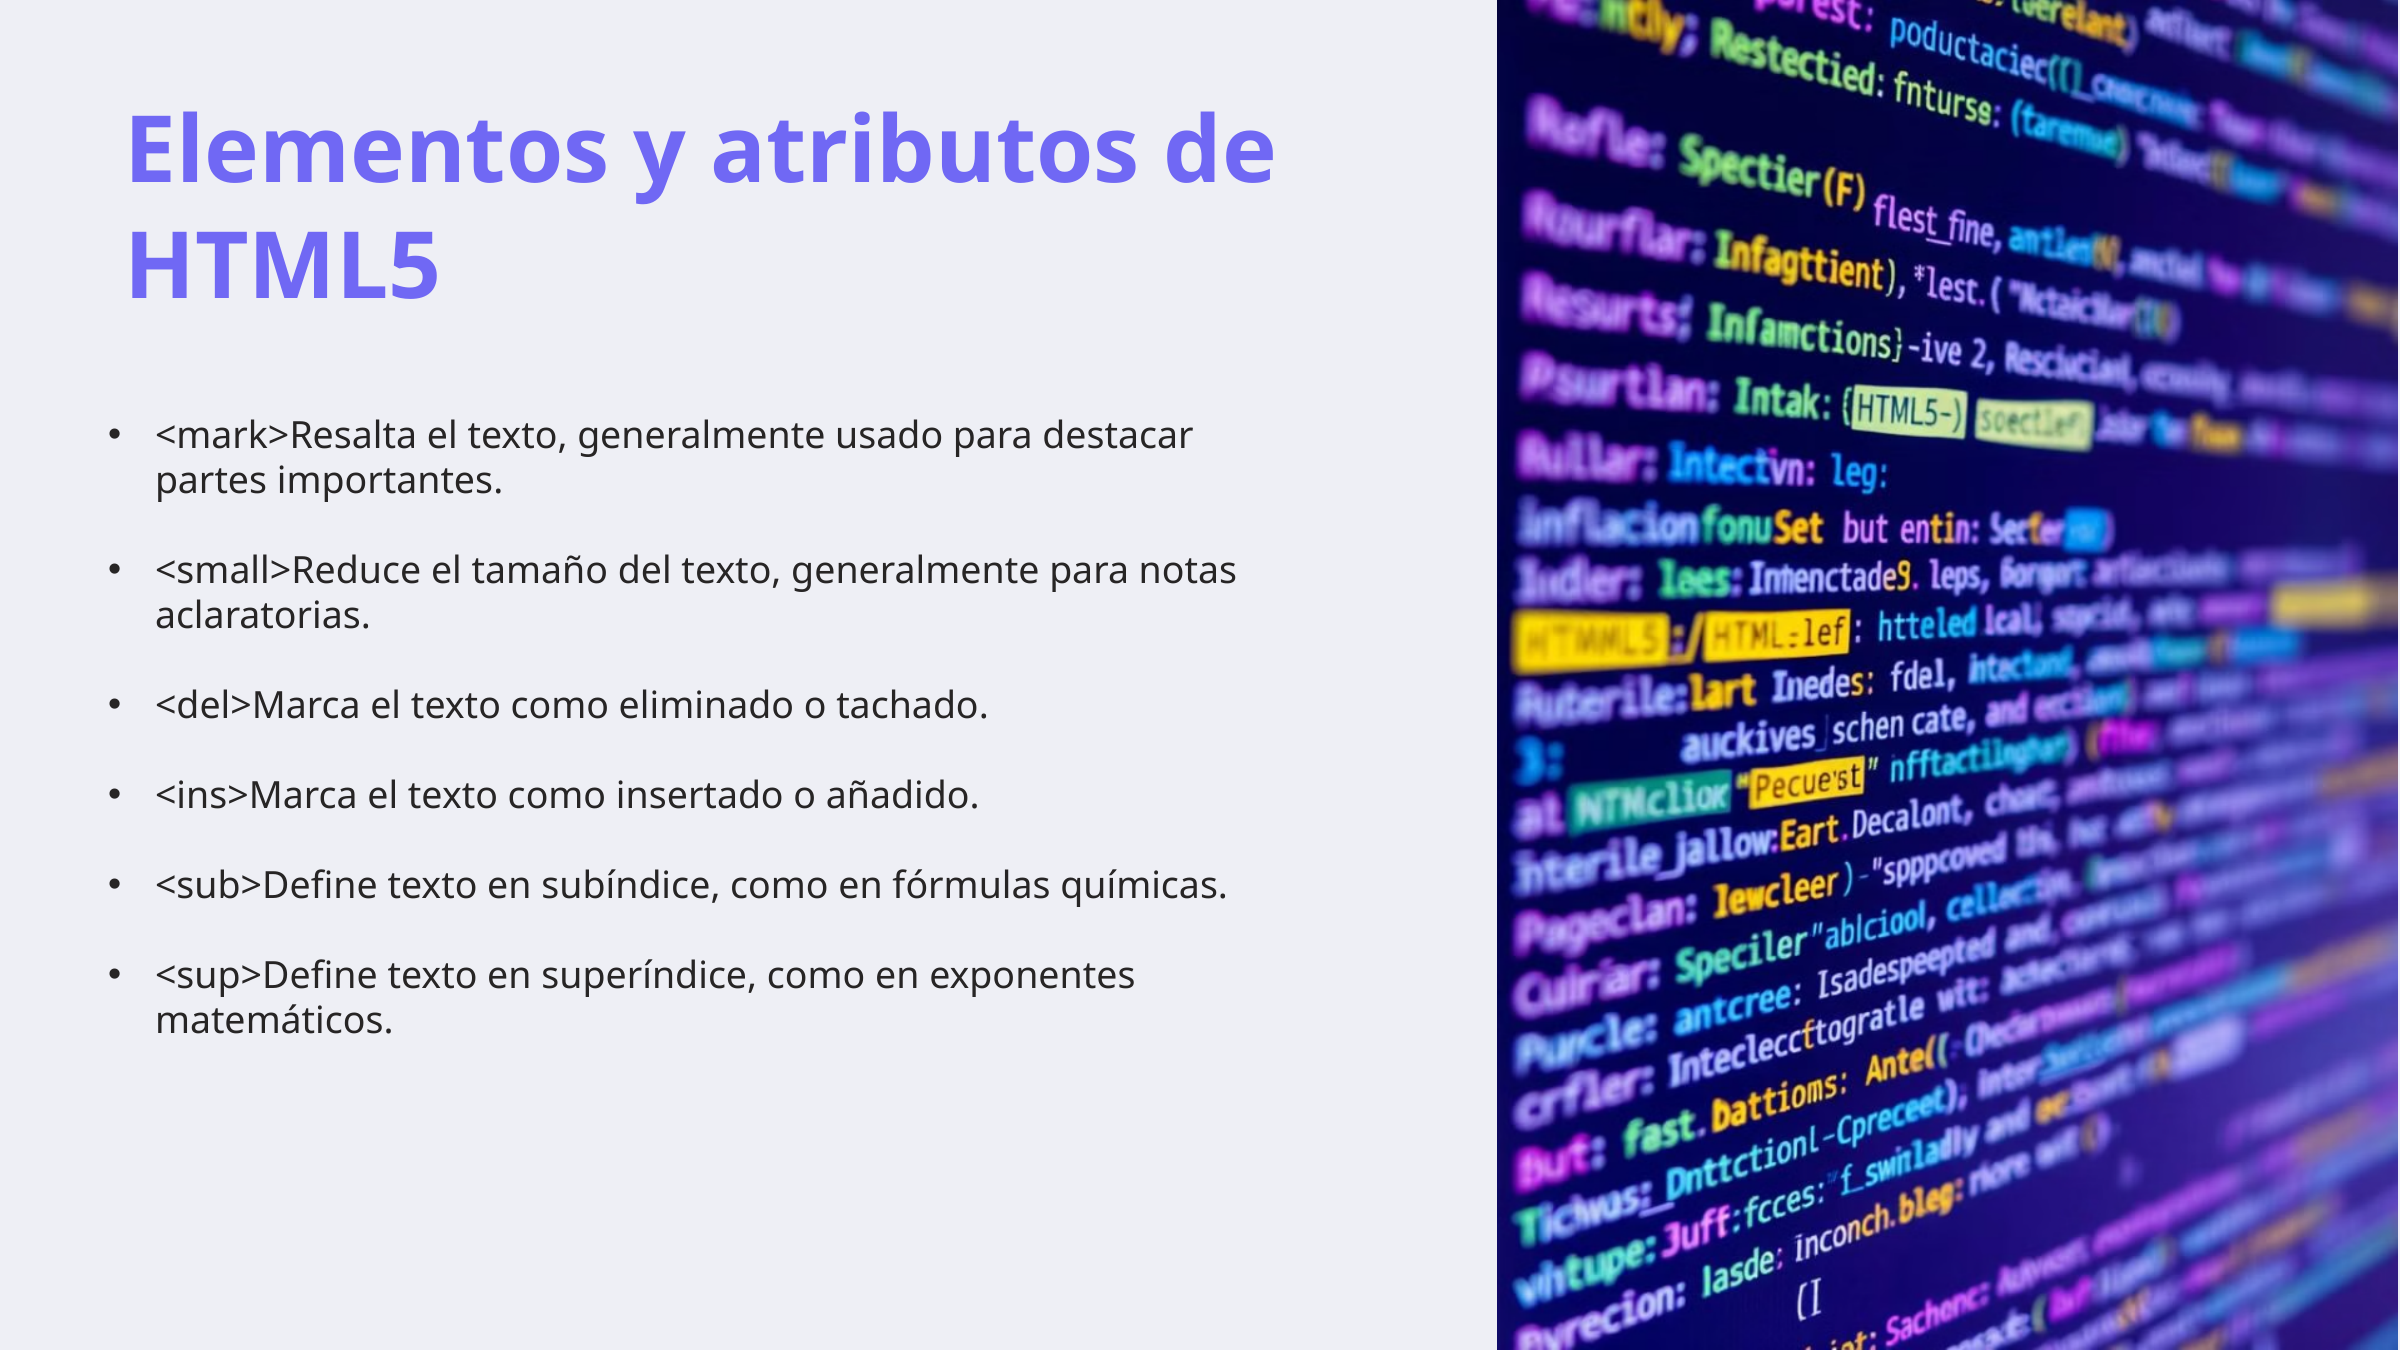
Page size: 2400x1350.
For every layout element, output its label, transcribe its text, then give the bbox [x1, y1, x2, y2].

text_box Elementos y atributos de HTML5 [124, 83, 1376, 318]
text_box <mark>Resalta el texto, generalmente usado para destacar partes importantes. <small>Reduce el tamaño del texto, generalmente para notas aclaratorias. <del>Marca el texto como eliminado o tachado. <ins>Marca el texto como insertado o añadido. <sub>Define texto en subíndice, como en fórmulas químicas. <sup>Define texto en superíndice, como en exponentes matemáticos. [93, 403, 1294, 1049]
picture [1497, 0, 2398, 1350]
